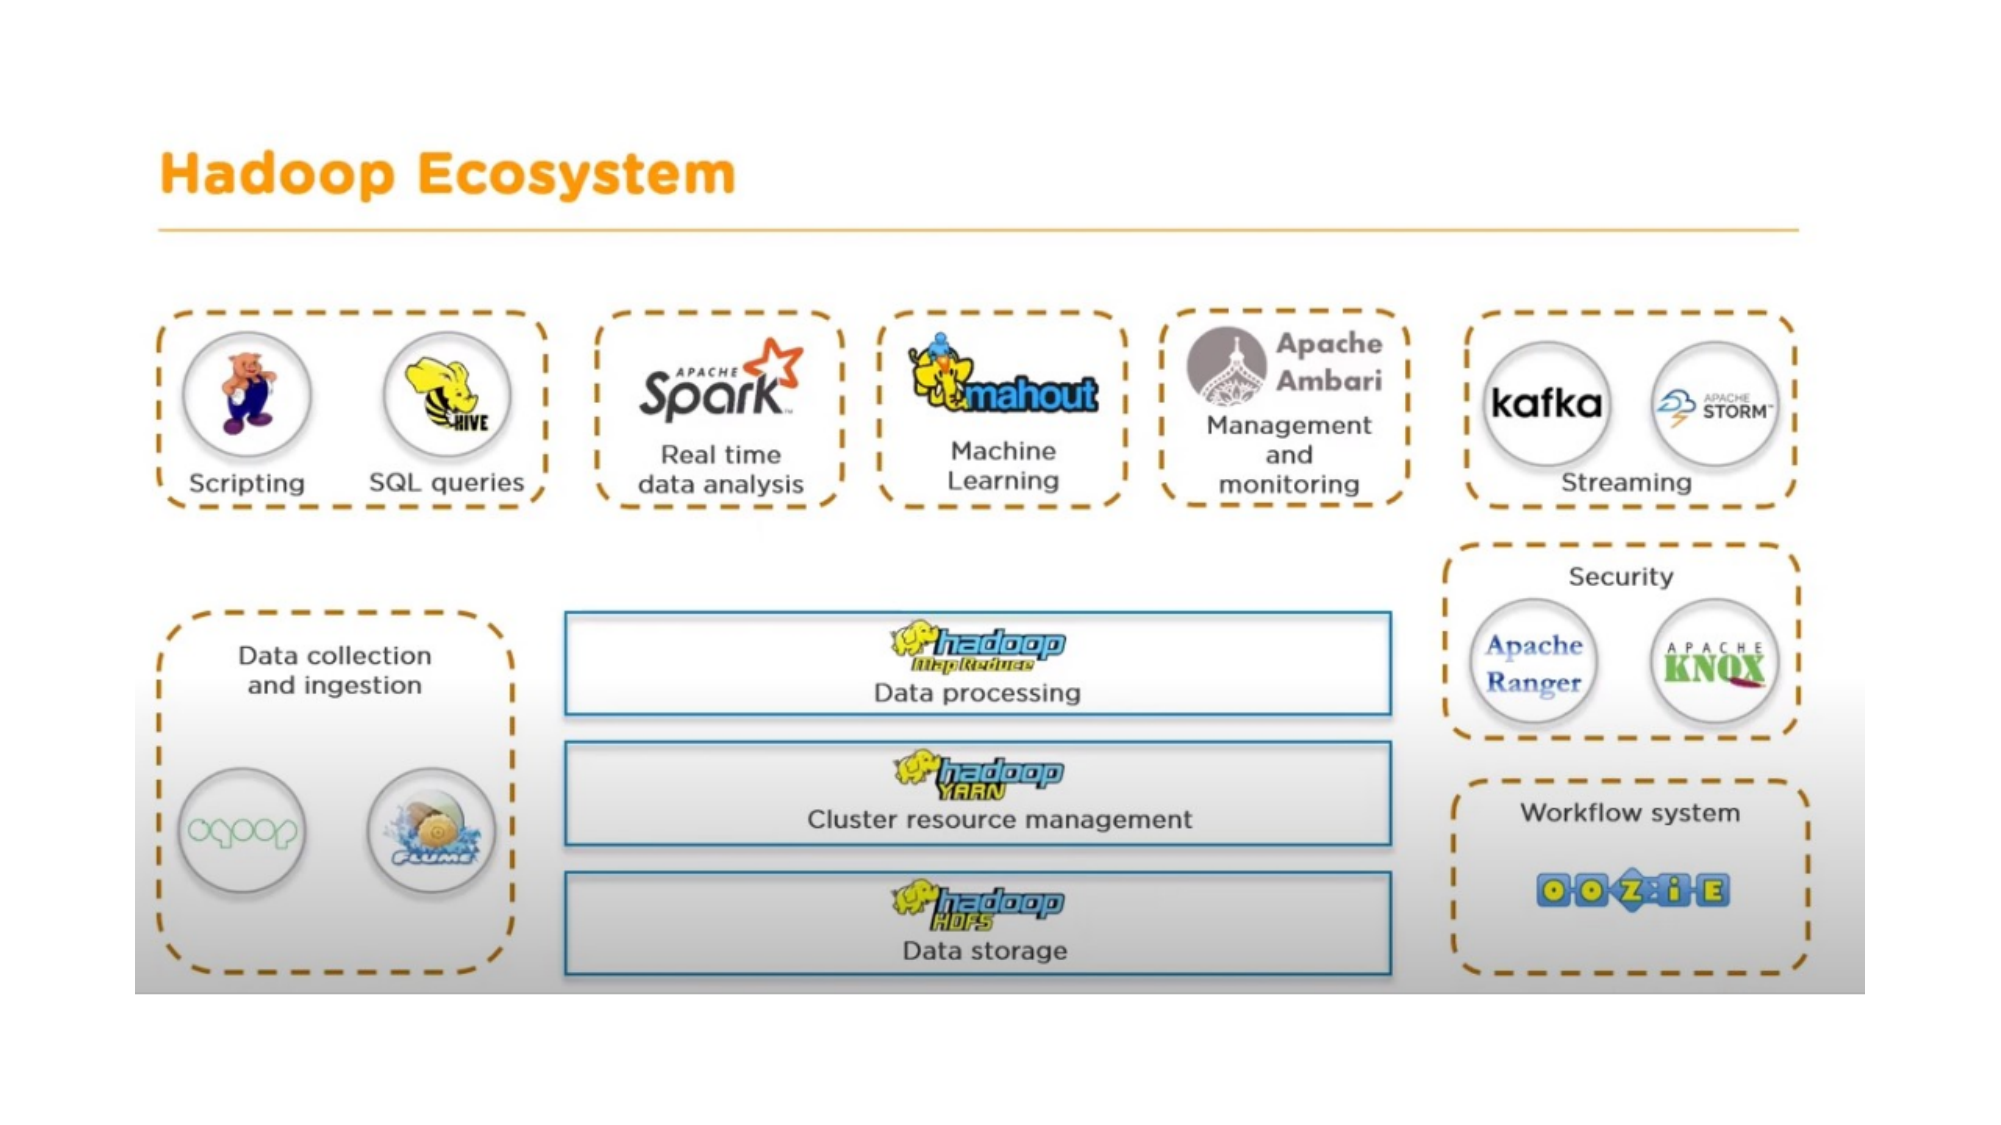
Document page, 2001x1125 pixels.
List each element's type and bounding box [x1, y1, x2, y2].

picture [135, 129, 1865, 996]
